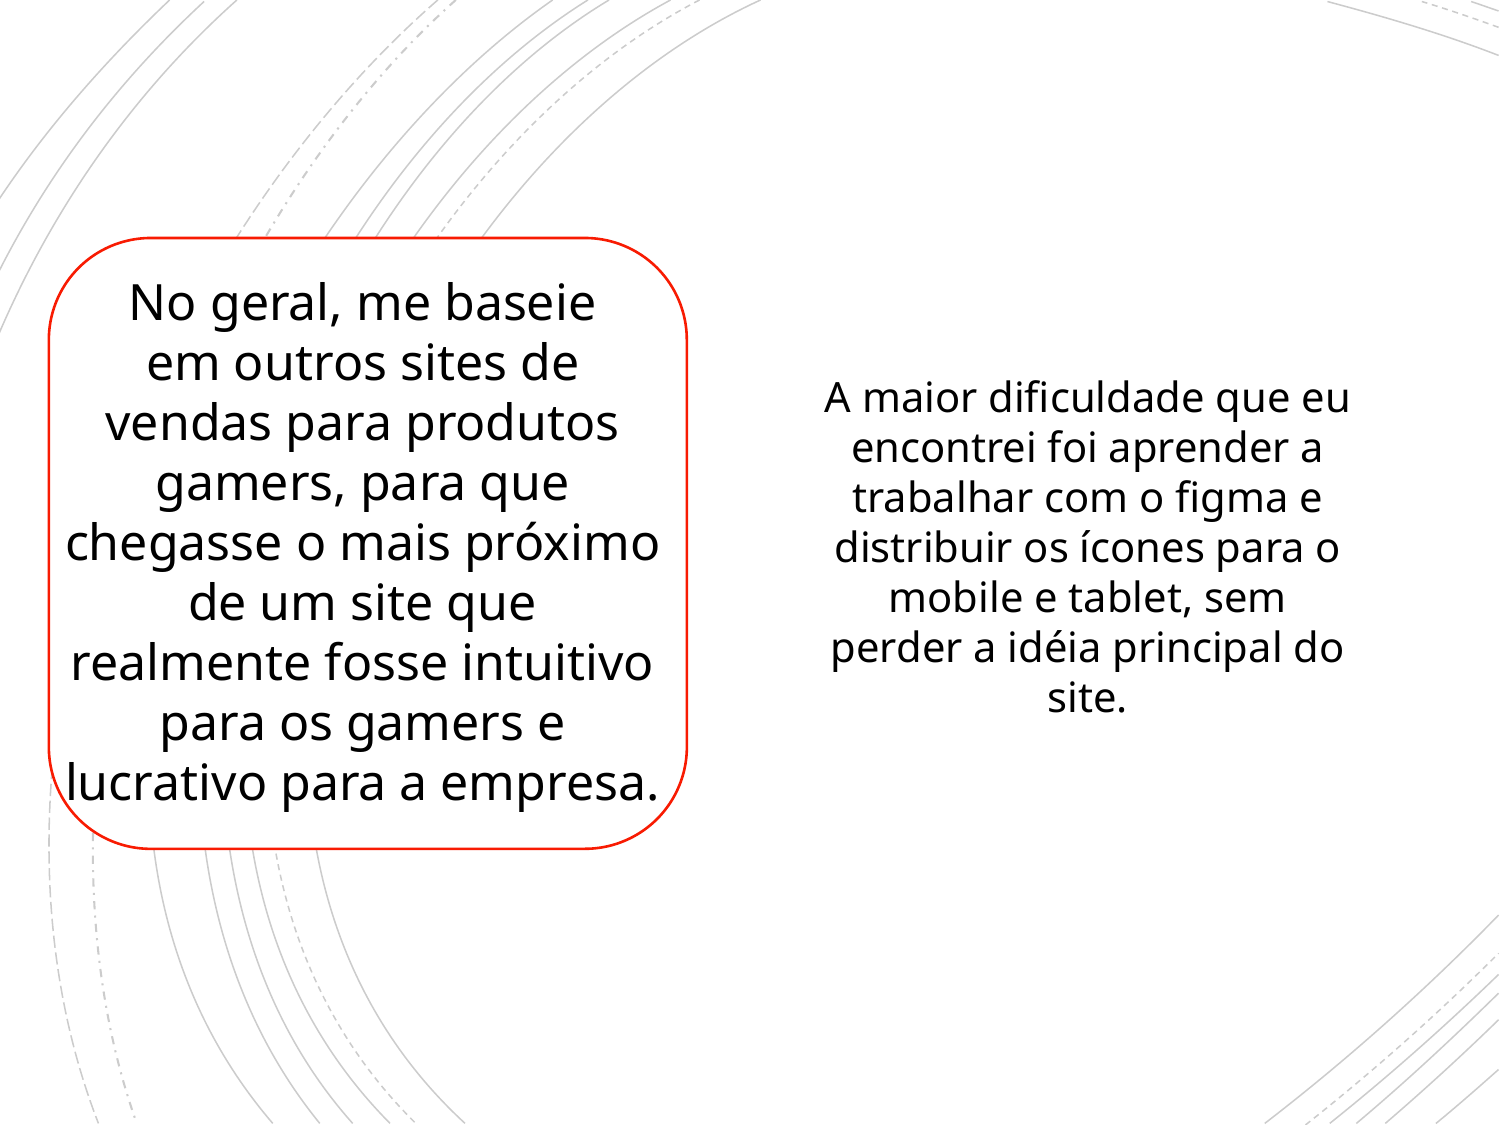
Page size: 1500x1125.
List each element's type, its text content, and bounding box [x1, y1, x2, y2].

text_box [931, 610, 1382, 672]
text_box [81, 236, 654, 263]
text_box [76, 819, 659, 851]
text_box No geral, me baseie em outros sites de vendas para produtos gamers, para que chegasse o mais próximo de um site que realmente fosse intuitivo para os gamers e lucrativo para a empresa. [49, 263, 676, 819]
text_box [676, 291, 689, 796]
text_box A maior dificuldade que eu encontrei foi aprender a trabalhar com o figma e distribuir os ícones para o mobile e tablet, sem perder a idéia principal do site. [809, 363, 1367, 729]
